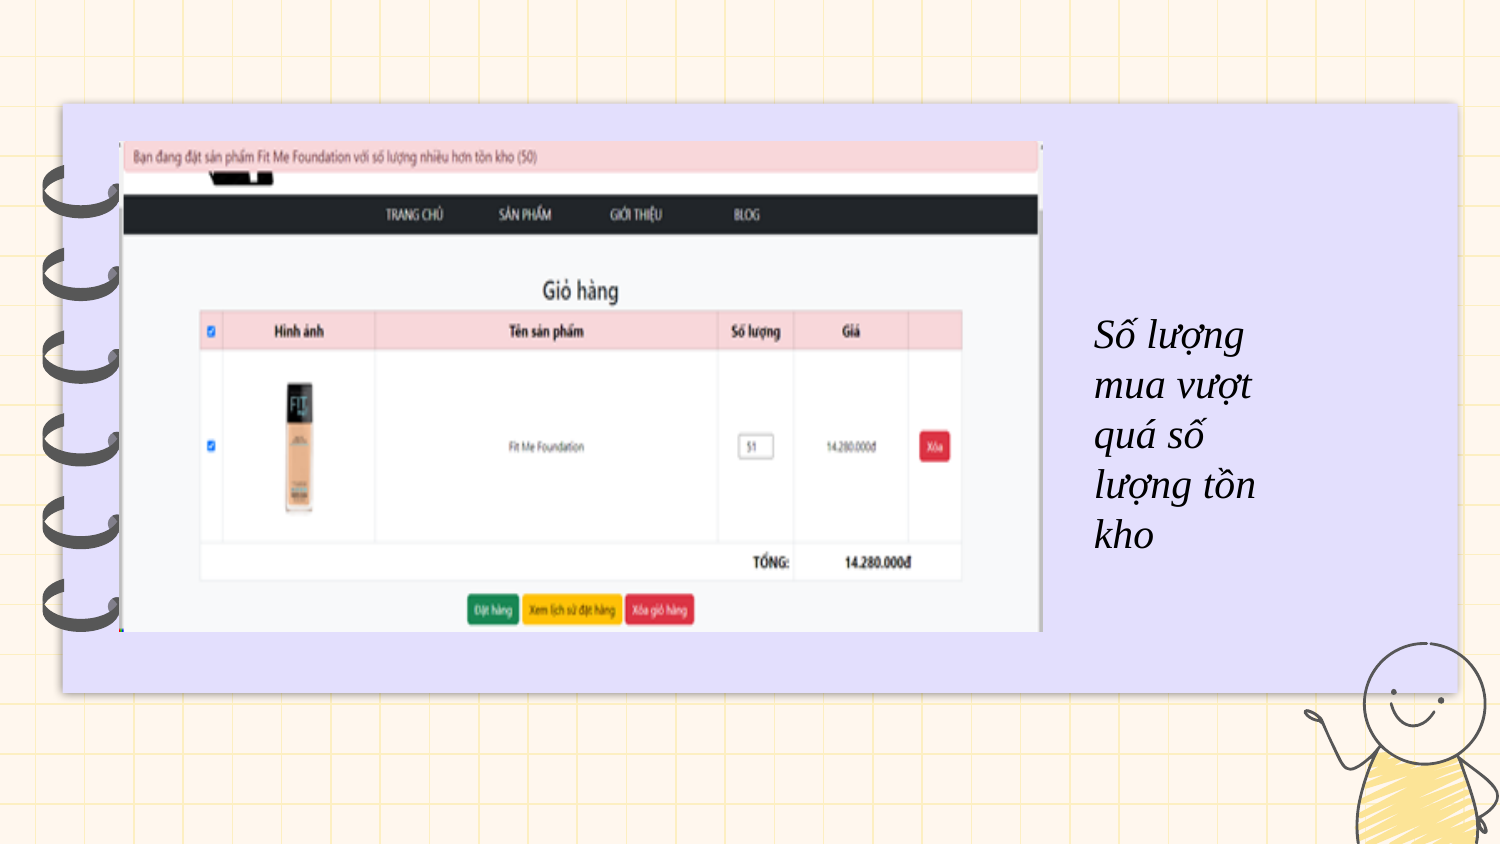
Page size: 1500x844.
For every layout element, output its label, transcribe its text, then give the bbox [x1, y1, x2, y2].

text_box Số lượng mua vượt quá số lượng tồn kho [1079, 299, 1324, 565]
text_box [62, 103, 1458, 693]
picture [118, 140, 1044, 633]
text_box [42, 164, 113, 633]
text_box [1302, 641, 1500, 844]
